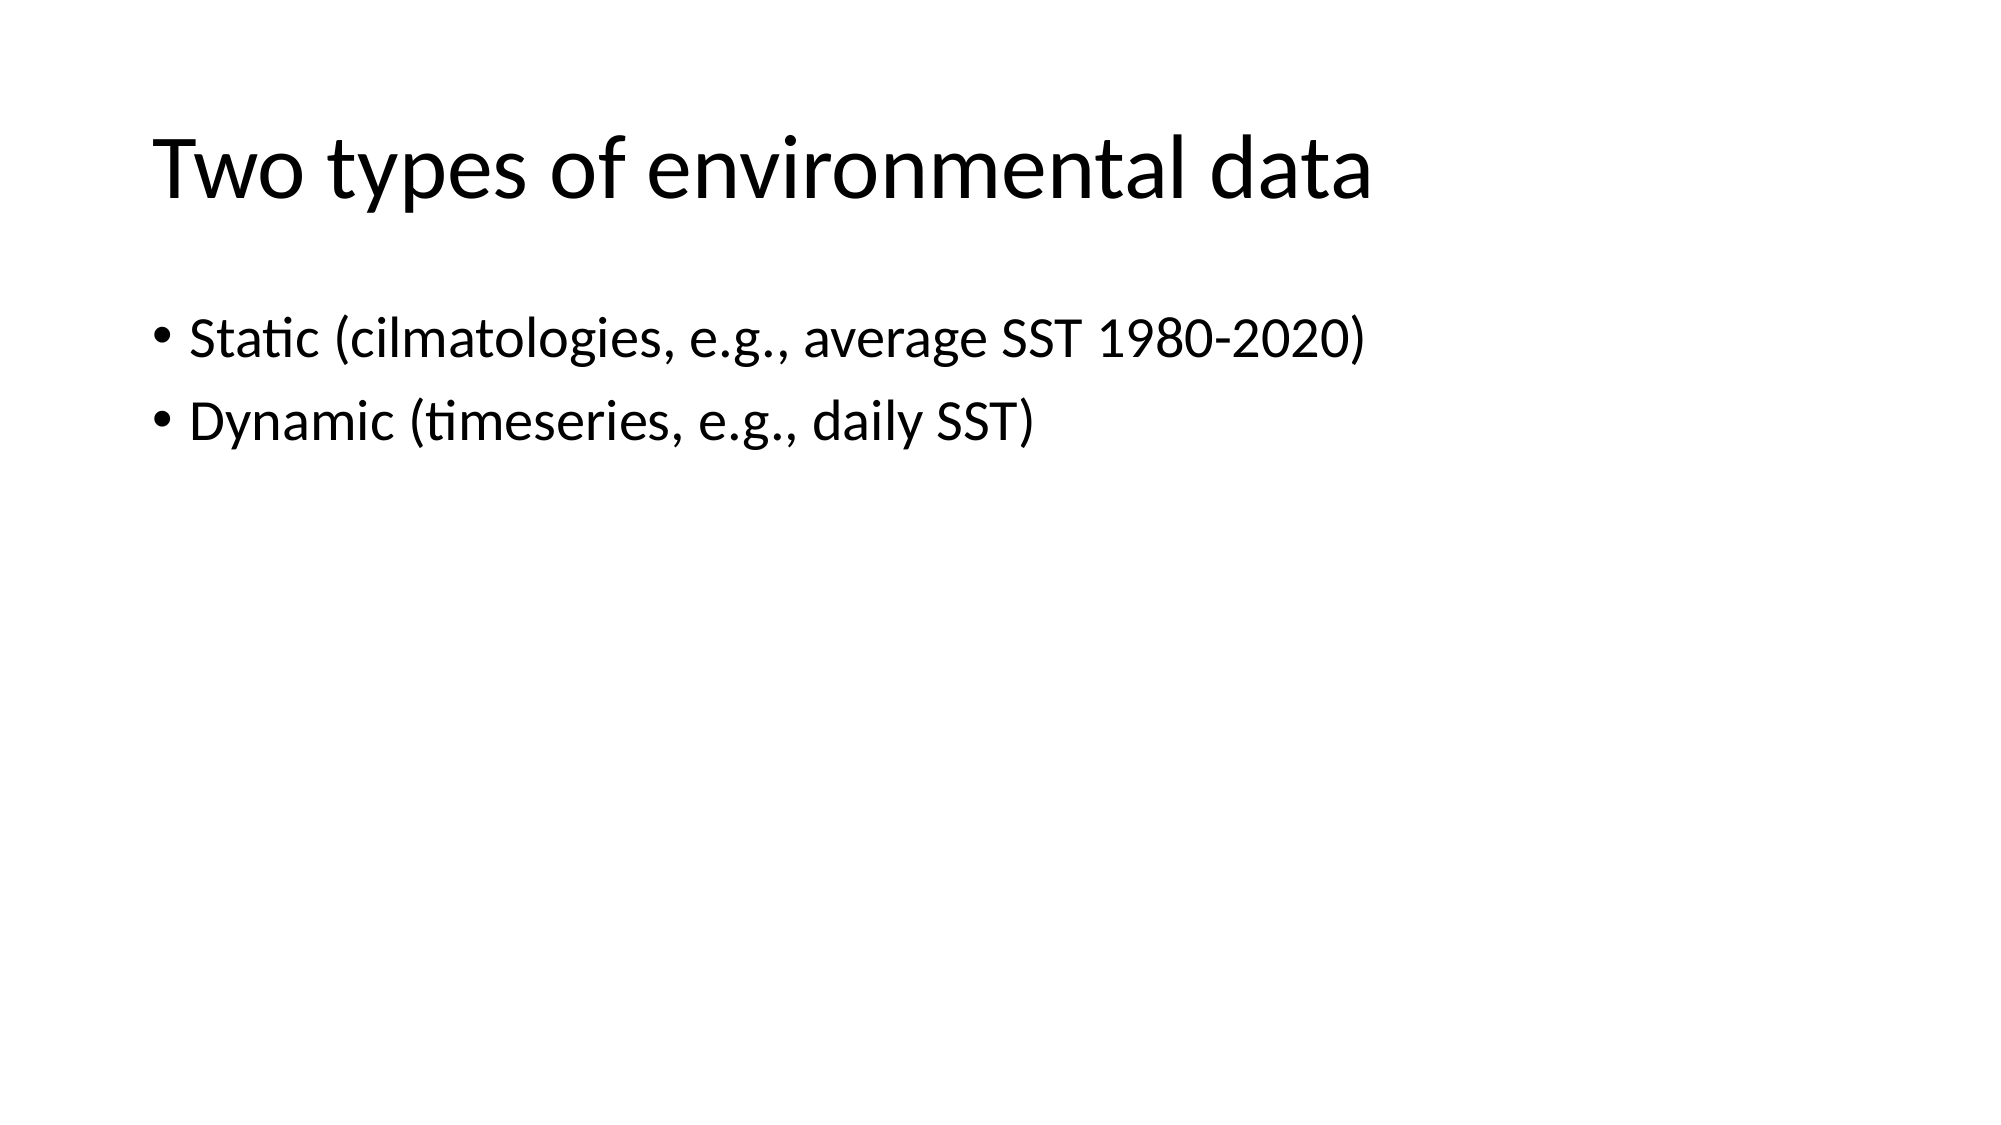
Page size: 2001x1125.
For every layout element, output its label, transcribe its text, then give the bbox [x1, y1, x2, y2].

list Static (cilmatologies, e.g., average SST 1980-2020) Dynamic (timeseries, e.g., daily SST) [137, 299, 1863, 1014]
title Two types of environmental data [137, 59, 1863, 278]
